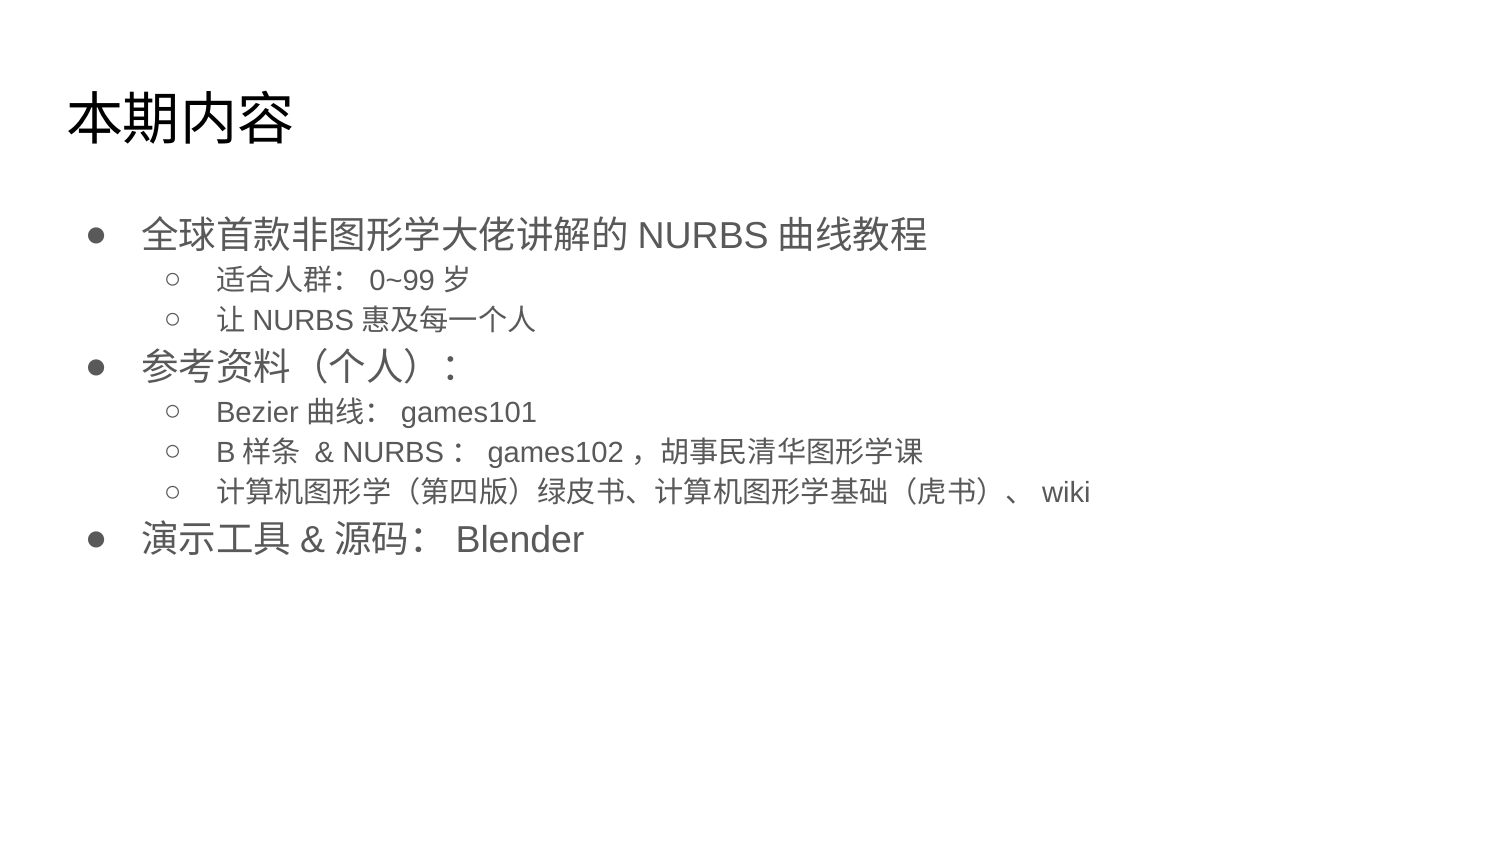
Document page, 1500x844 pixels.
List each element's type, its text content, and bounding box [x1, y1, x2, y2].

title 本期内容 [51, 72, 1449, 167]
list 全球首款非图形学大佬讲解的NURBS曲线教程 适合人群：0~99岁 让NURBS惠及每一个人 参考资料（个人）： Bezier曲线：games101 B样条 & NURBS：games102，胡事民清华图形学课 计算机图形学（第四版）绿皮书、计算机图形学基础（虎书）、wiki 演示工具&源码：Blender [51, 189, 1449, 750]
